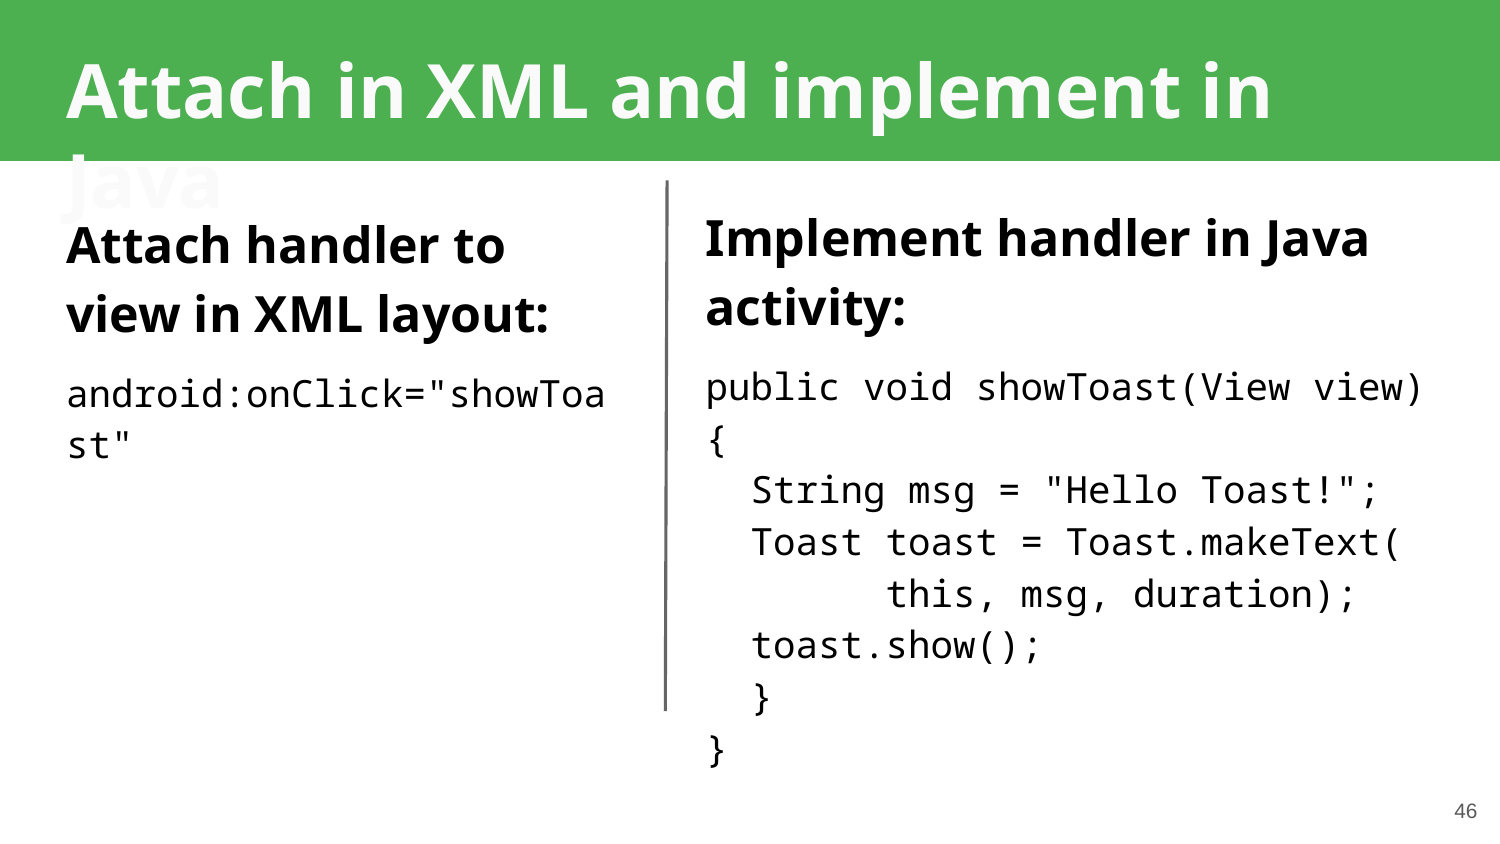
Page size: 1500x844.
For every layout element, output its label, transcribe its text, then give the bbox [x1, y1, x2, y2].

list Implement handler in Java activity: public void showToast(View view) { String msg = "Hello Toast!"; Toast toast = Toast.makeText( this, msg, duration); toast.show(); } } [690, 182, 1461, 706]
list Attach handler to view in XML layout: android:onClick="showToast" [51, 189, 641, 712]
slide_number 46 [1402, 777, 1493, 842]
title Attach in XML and implement in Java [51, 28, 1449, 122]
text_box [664, 180, 668, 712]
